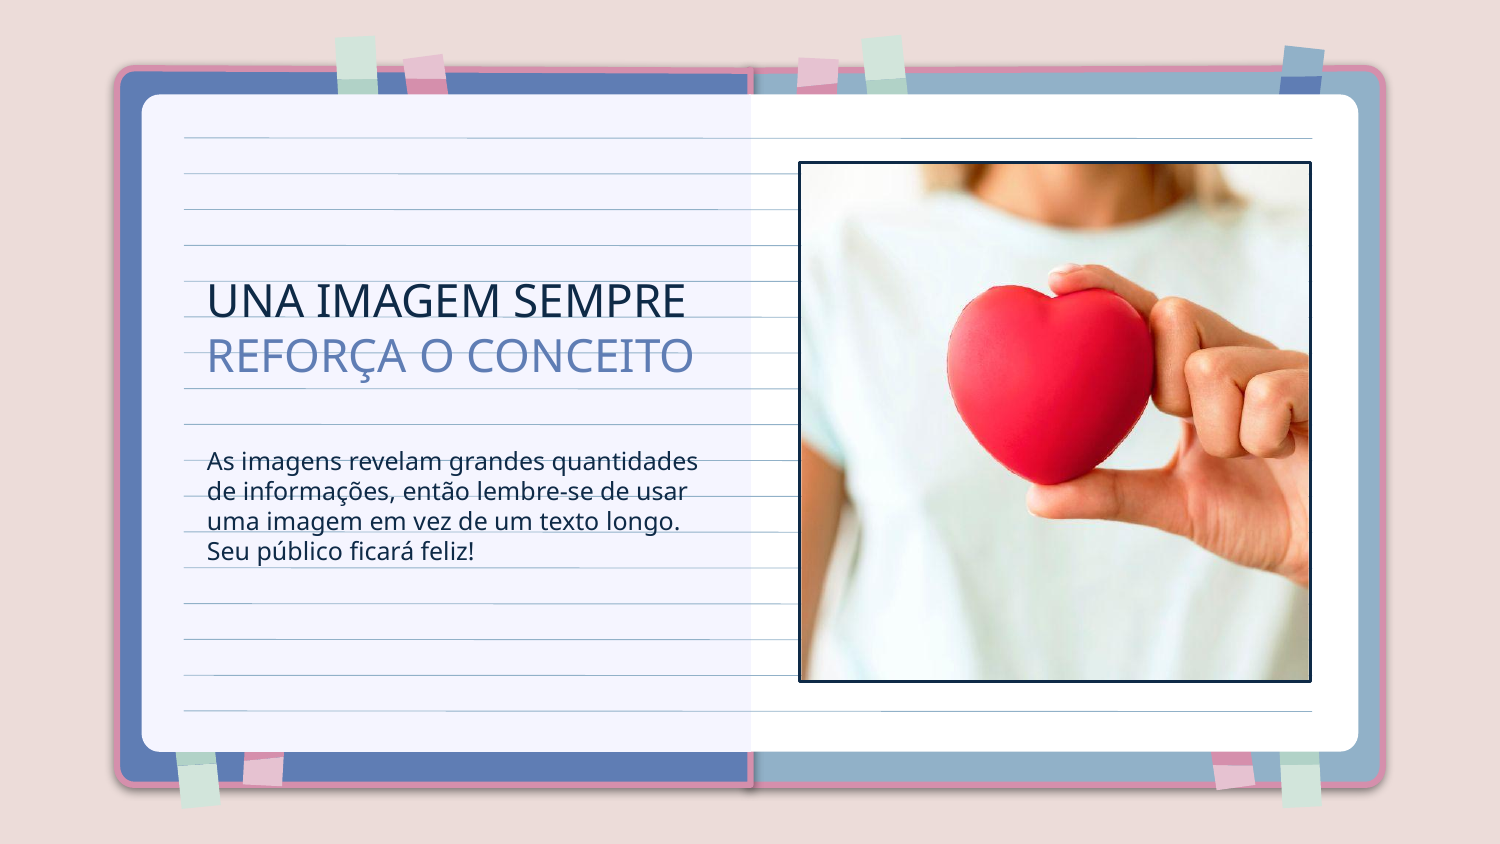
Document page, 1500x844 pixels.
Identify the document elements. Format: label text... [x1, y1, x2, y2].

title UNA IMAGEM SEMPRE REFORÇA O CONCEITO [191, 249, 740, 404]
picture [800, 163, 1309, 681]
subtitle As imagens revelam grandes quantidades de informações, então lembre-se de usar uma imagem em vez de um texto longo. Seu público ficará feliz! [191, 416, 746, 594]
